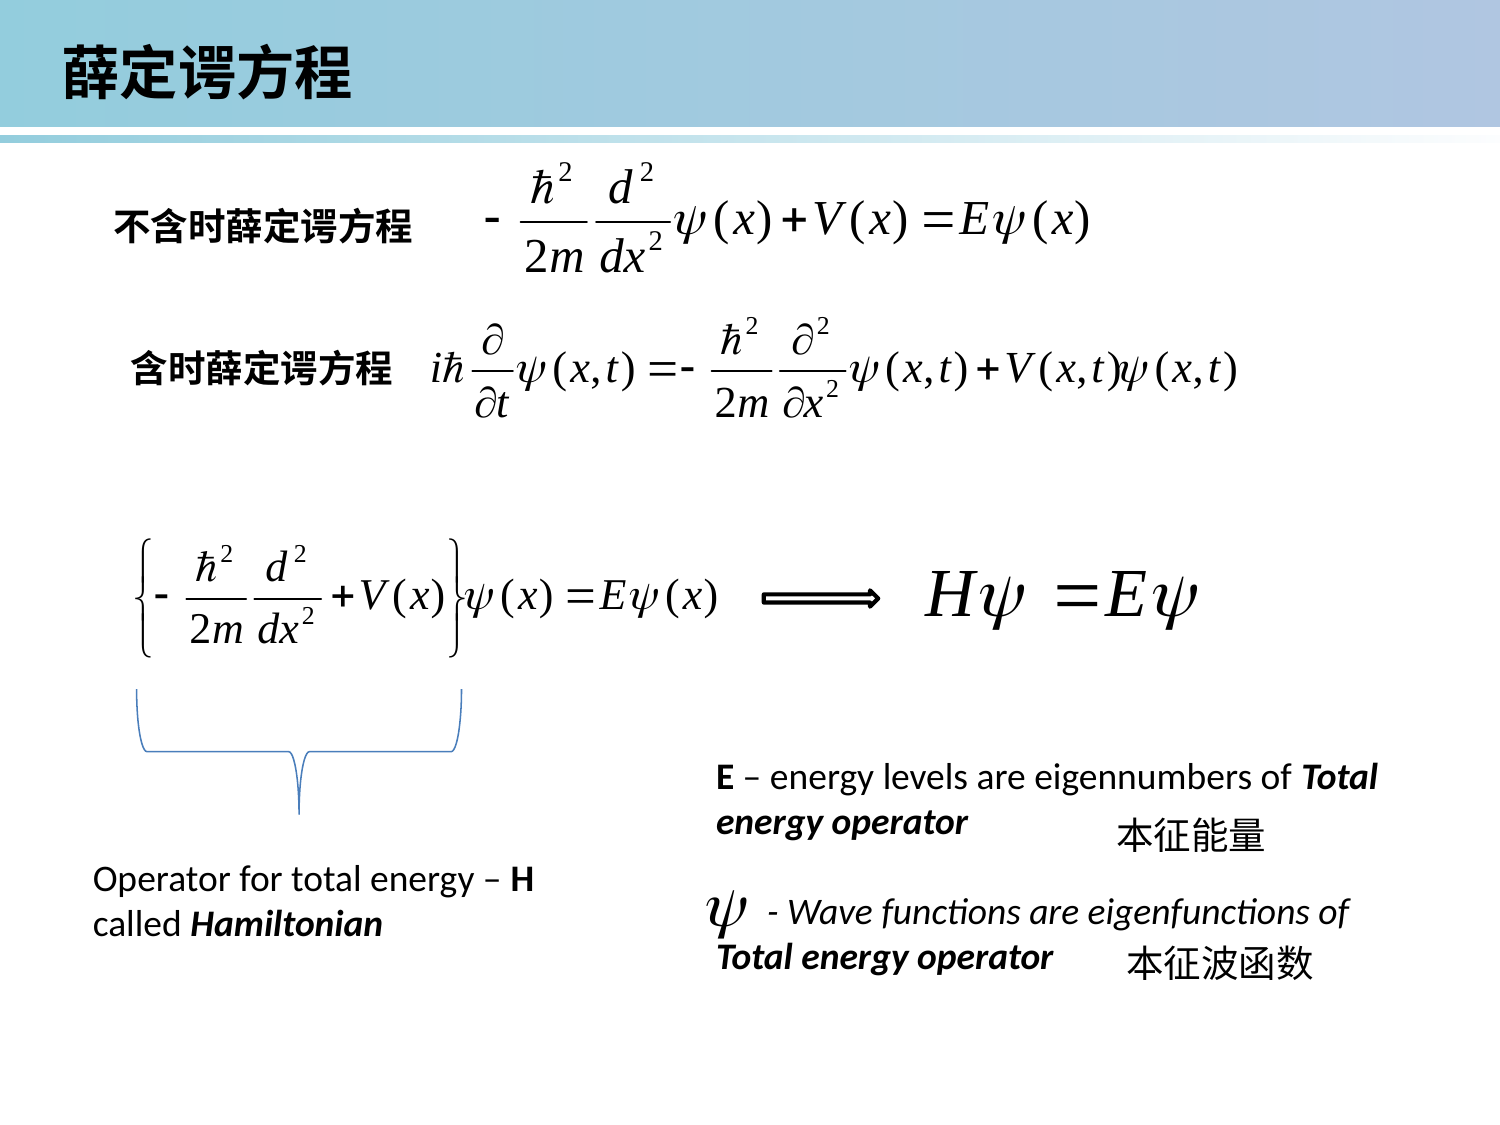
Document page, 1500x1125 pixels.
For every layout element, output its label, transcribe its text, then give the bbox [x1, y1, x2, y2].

text_box 本征波函数 [1111, 932, 1329, 993]
text_box E – energy levels are eigennumbers of Total energy operator - Wave functions are eigenfunctions of Total energy operator [701, 744, 1402, 985]
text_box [912, 552, 1217, 645]
text_box 本征能量 [1101, 805, 1282, 865]
text_box Operator for total energy – H called Hamiltonian [78, 846, 550, 951]
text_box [424, 304, 1245, 427]
text_box [761, 588, 881, 609]
text_box 含时薛定谔方程 [116, 337, 409, 398]
text_box [135, 689, 463, 815]
text_box 不含时薛定谔方程 [98, 195, 428, 256]
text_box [125, 528, 725, 669]
text_box 薛定谔方程 [46, 28, 368, 114]
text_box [701, 884, 764, 953]
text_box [477, 148, 1101, 284]
